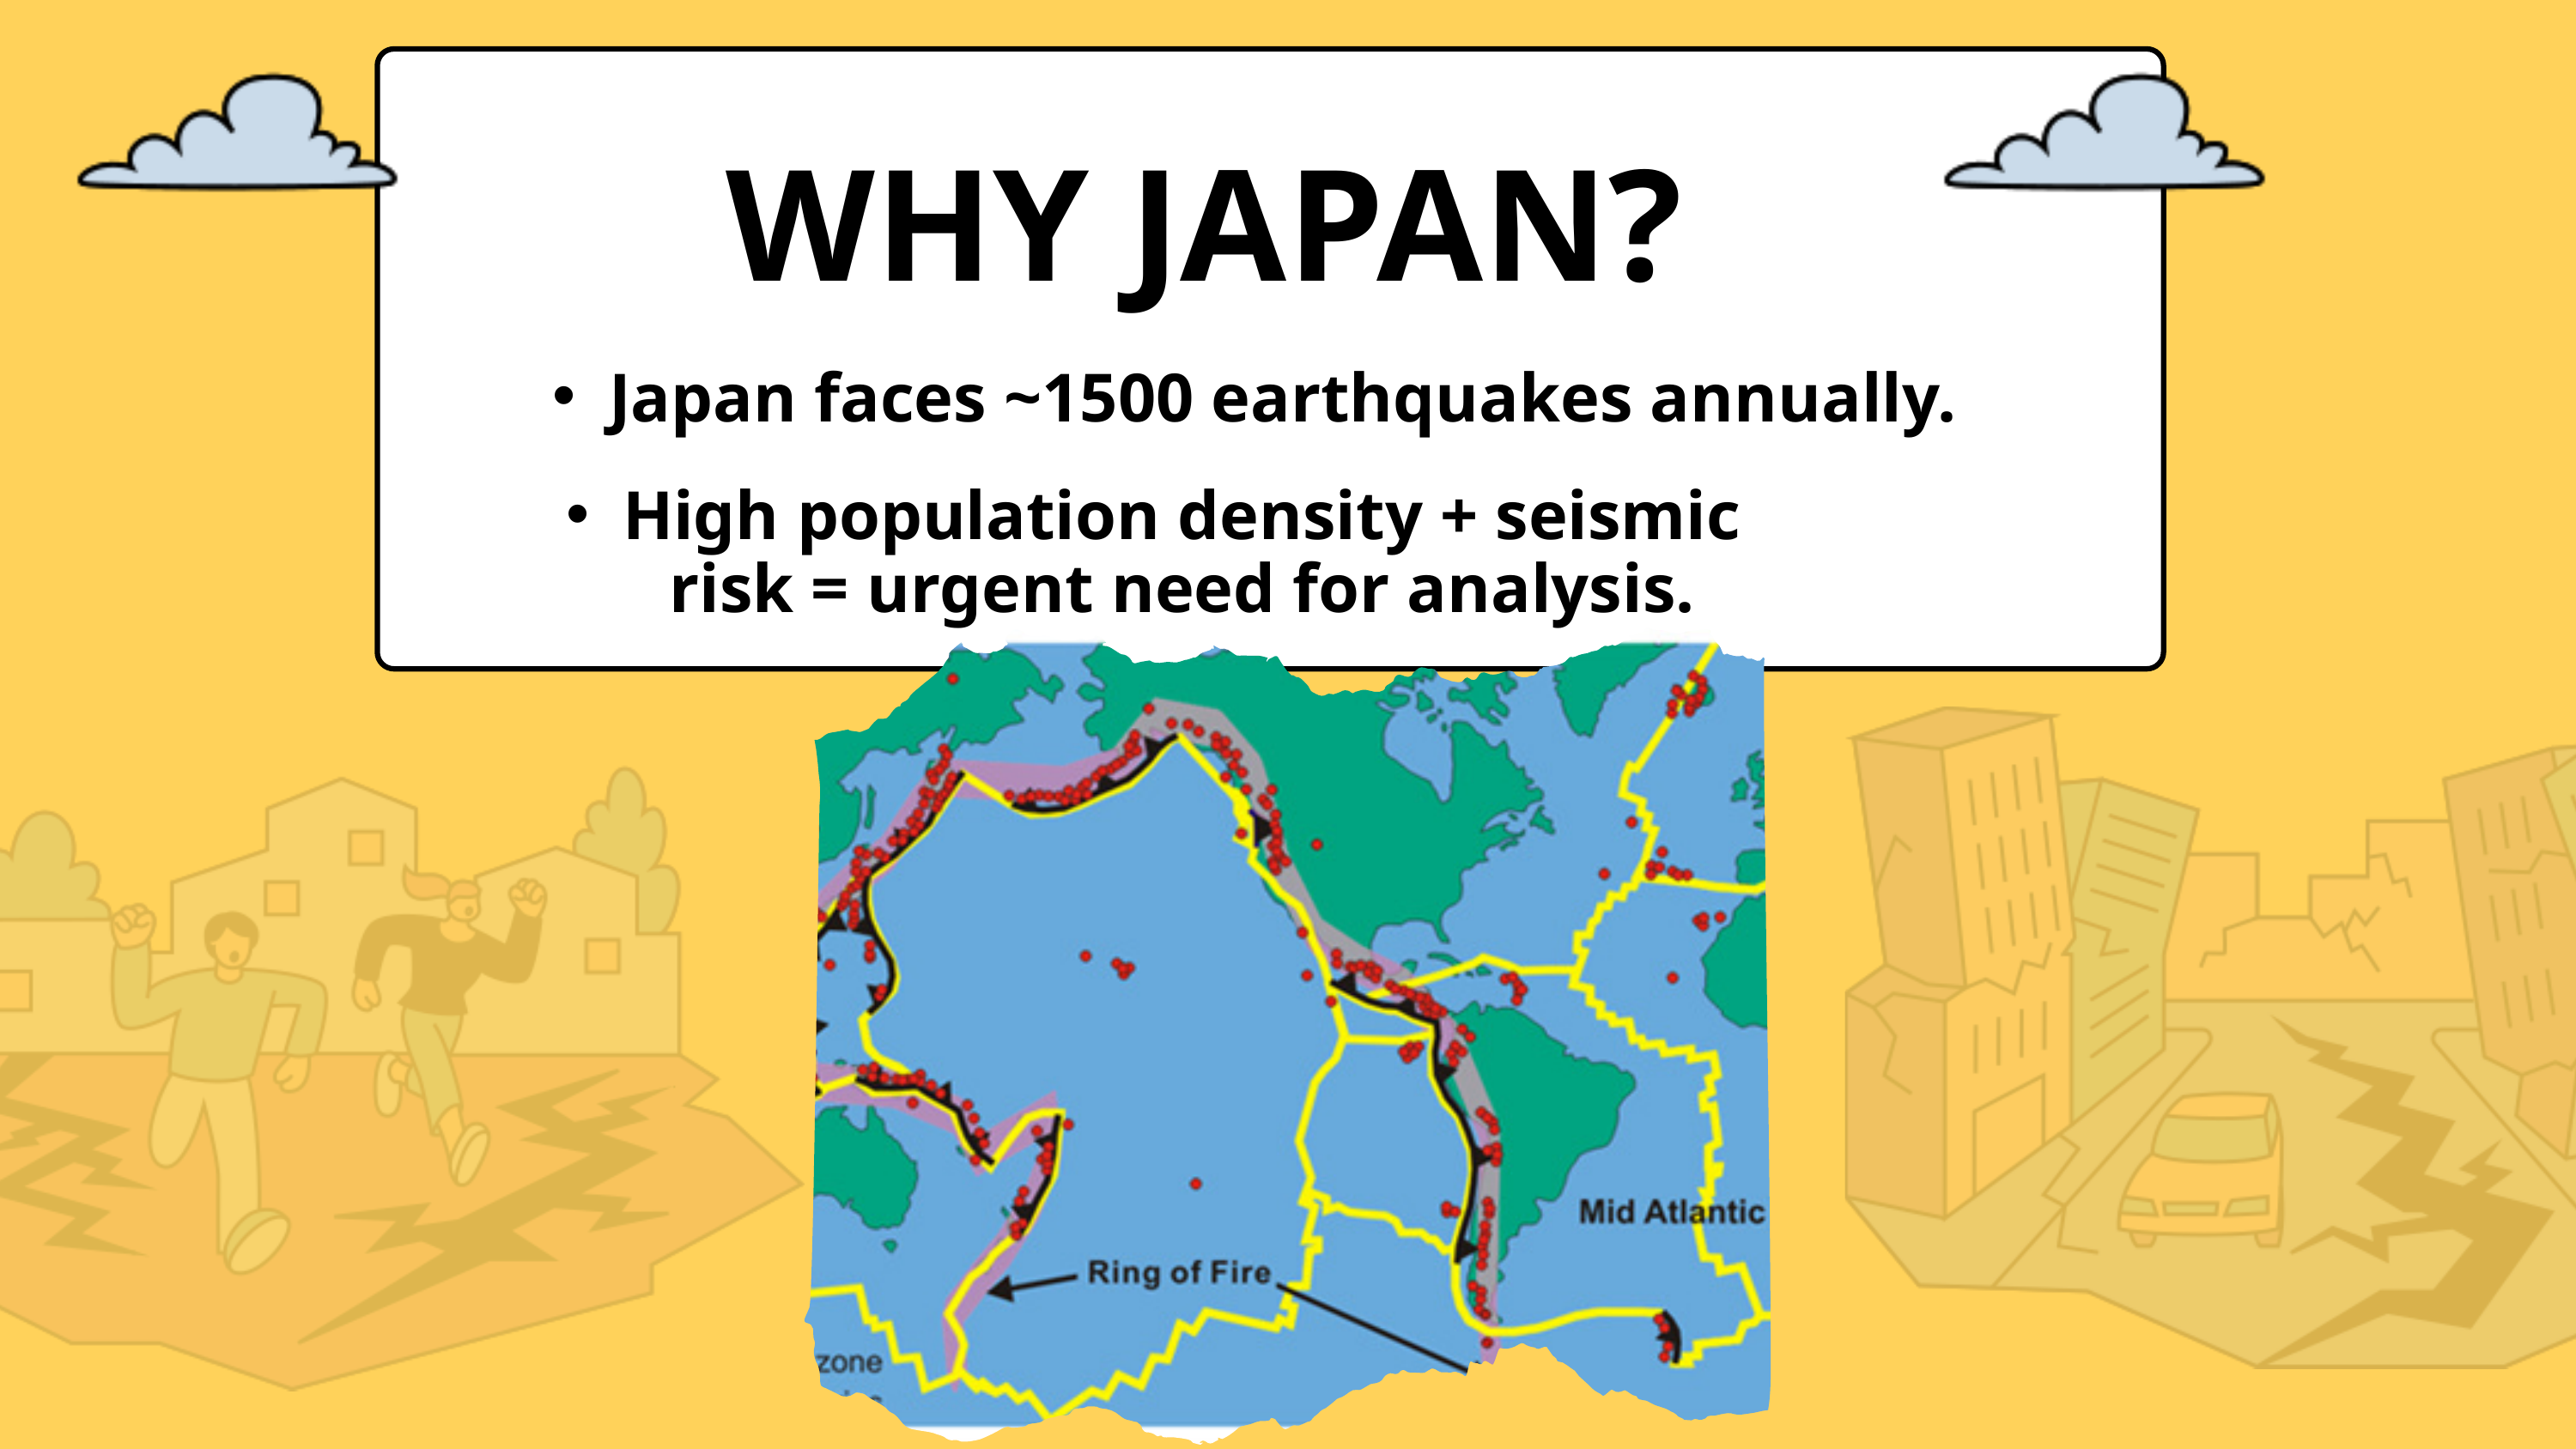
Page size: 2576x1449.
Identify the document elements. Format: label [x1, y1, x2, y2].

text_box [1844, 706, 2576, 1369]
text_box [0, 745, 799, 1391]
text_box [50, 41, 466, 219]
text_box [804, 627, 1771, 1447]
text_box [1917, 41, 2334, 219]
text_box [377, 48, 2164, 670]
